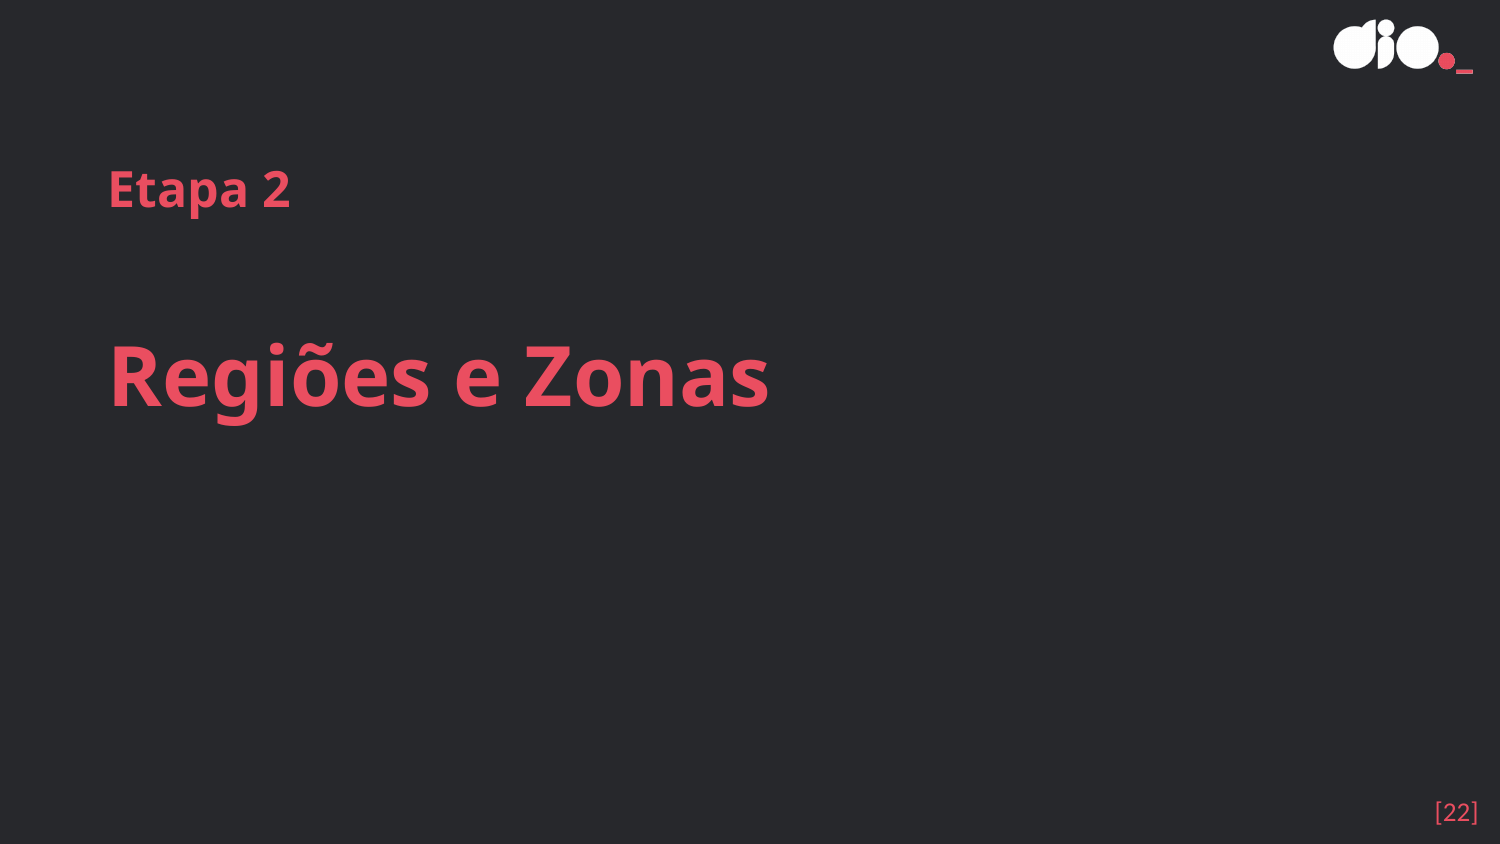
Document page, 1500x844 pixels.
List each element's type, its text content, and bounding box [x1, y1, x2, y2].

picture [1332, 19, 1474, 75]
text_box Etapa 2 [92, 142, 1309, 223]
slide_number [22] [1403, 779, 1494, 844]
text_box Regiões e Zonas [92, 292, 1309, 558]
